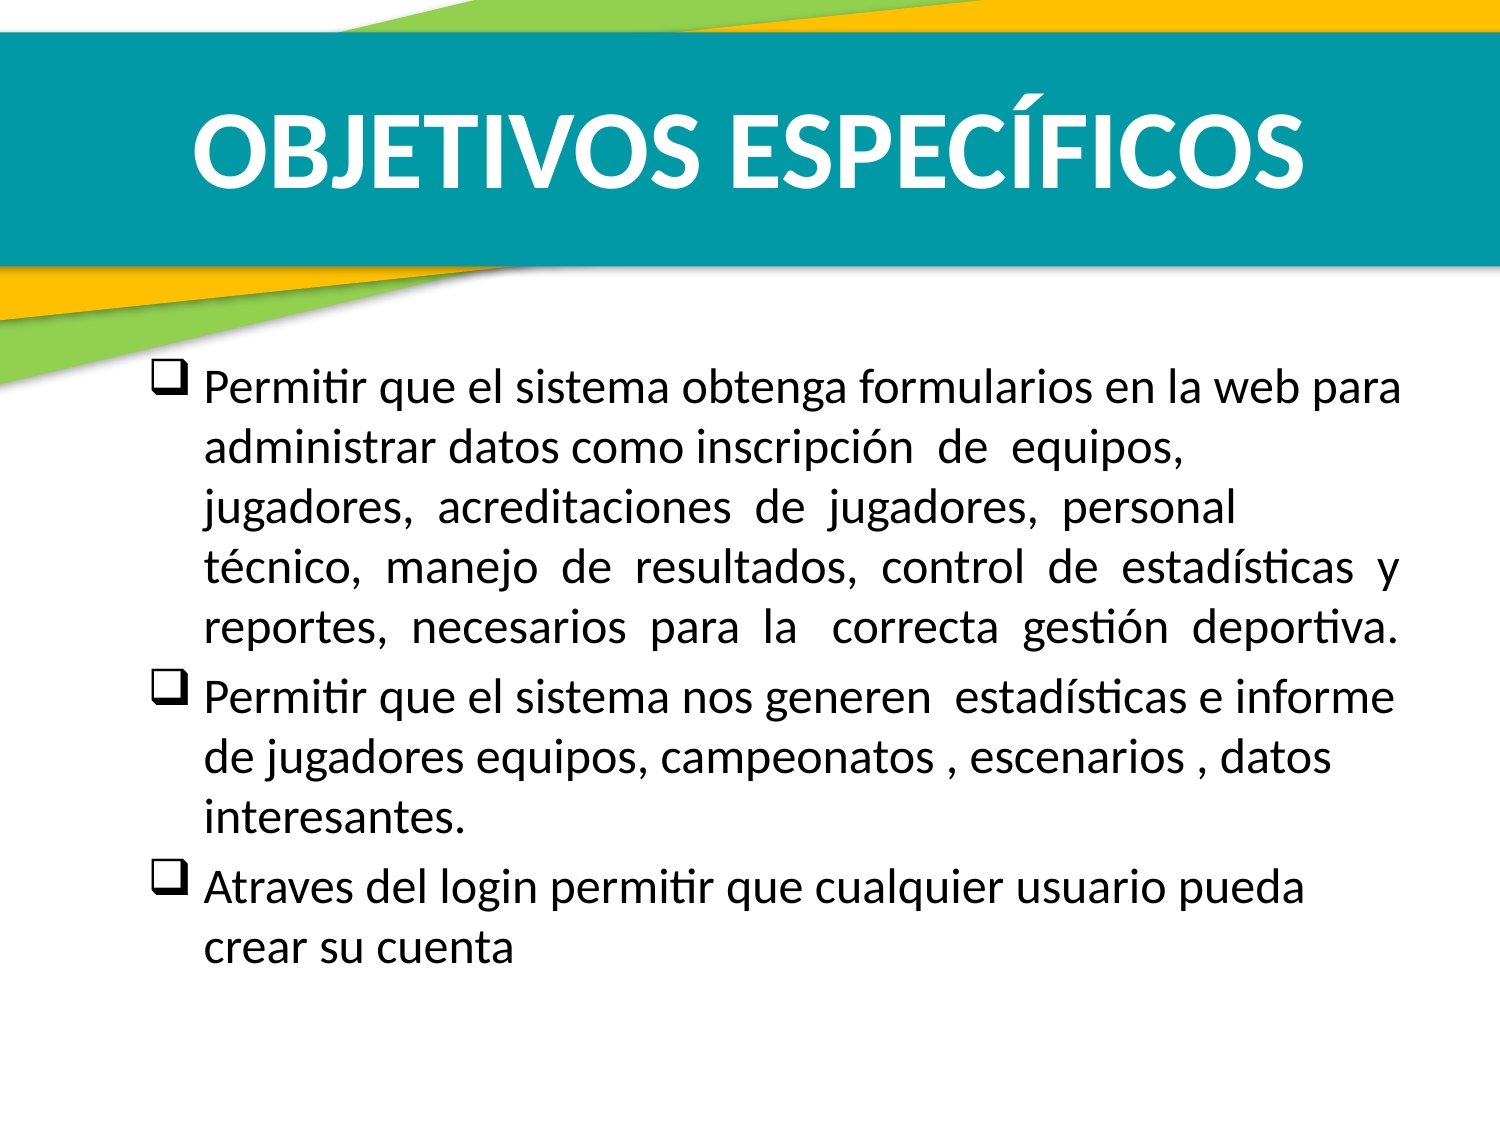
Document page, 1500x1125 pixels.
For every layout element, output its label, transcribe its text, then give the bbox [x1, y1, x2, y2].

text_box OBJETIVOS ESPECÍFICOS [0, 67, 1500, 220]
text_box Permitir que el sistema obtenga formularios en la web para administrar datos como inscripción de equipos, jugadores, acreditaciones de jugadores, personal técnico, manejo de resultados, control de estadísticas y reportes, necesarios para la correcta gestión deportiva. Permitir que el sistema nos generen estadísticas e informe de jugadores equipos, campeonatos , escenarios , datos interesantes. Atraves del login permitir que cualquier usuario pueda crear su cuenta [132, 346, 1431, 1061]
